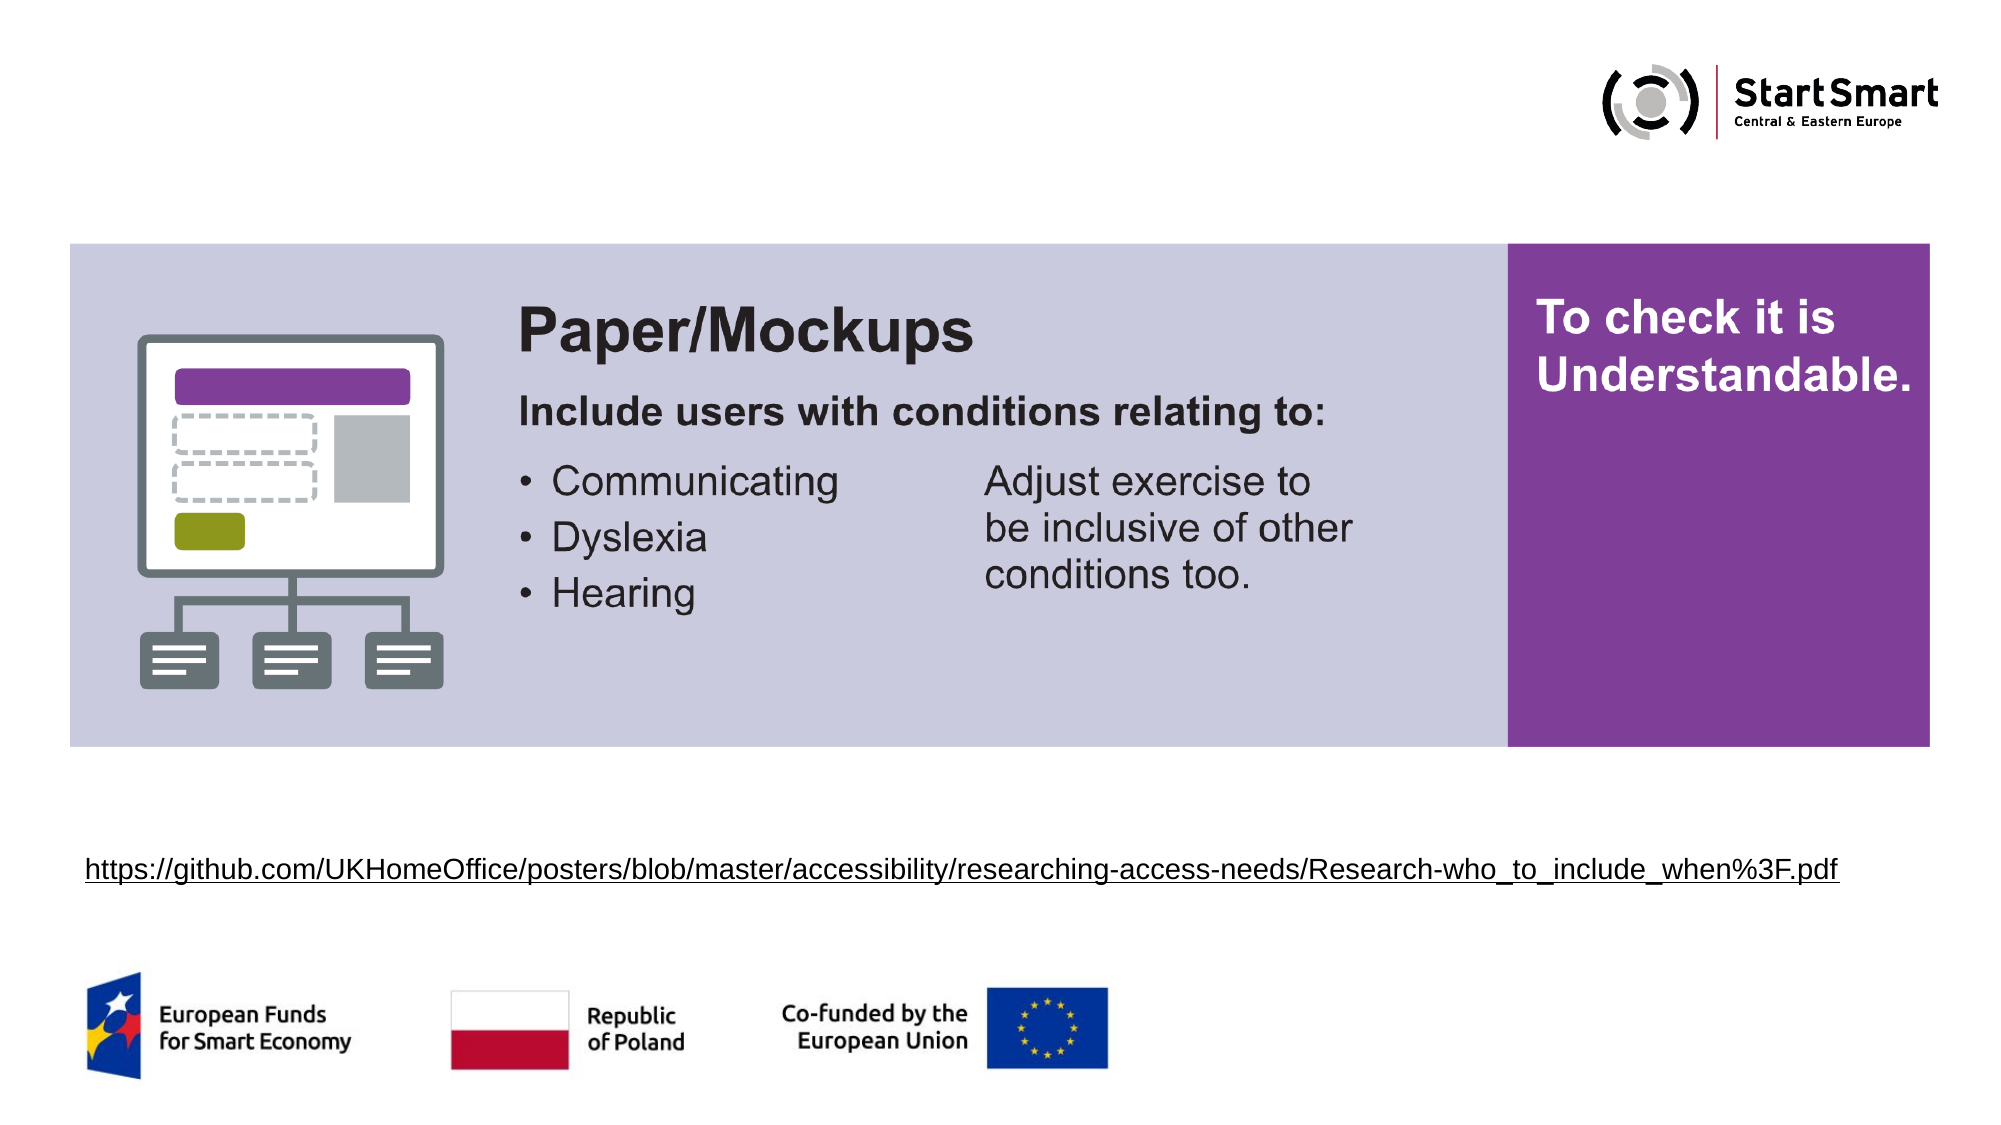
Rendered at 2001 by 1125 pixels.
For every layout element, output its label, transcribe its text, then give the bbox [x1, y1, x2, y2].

picture [1, 945, 2000, 1125]
text_box https://github.com/UKHomeOffice/posters/blob/master/accessibility/researching-access-needs/Research-who_to_include_when%3F.pdf [70, 843, 1966, 894]
picture [1602, 64, 1938, 140]
picture [69, 243, 1931, 747]
